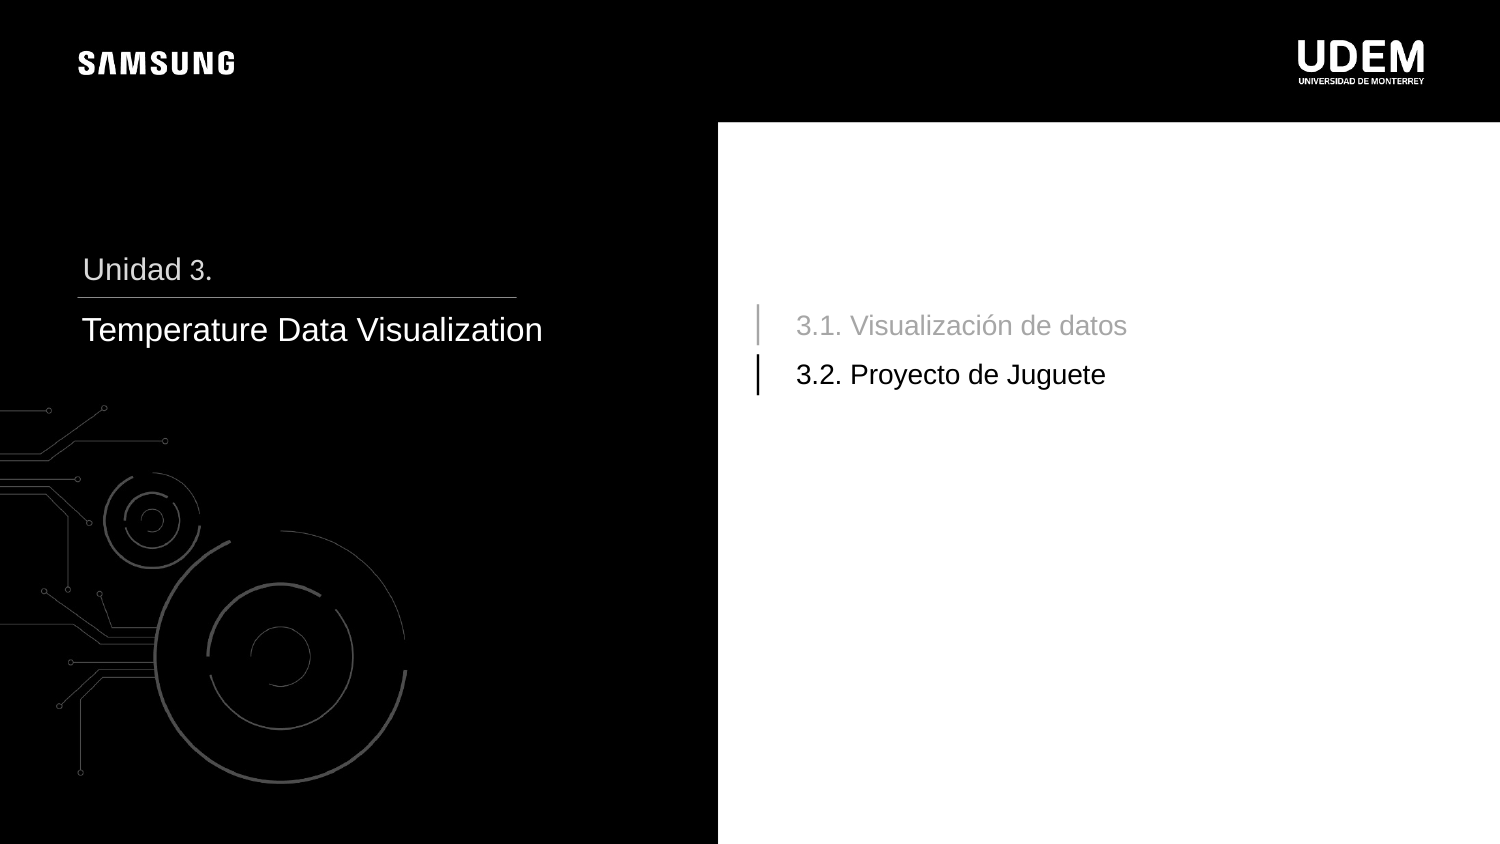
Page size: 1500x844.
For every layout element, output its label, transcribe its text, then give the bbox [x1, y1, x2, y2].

picture [0, 0, 1500, 844]
text_box 3.1. Visualización de datos 3.2. Proyecto de Juguete [748, 306, 1350, 391]
text_box Temperature Data Visualization [81, 308, 748, 349]
text_box Unidad 3. [82, 249, 286, 288]
